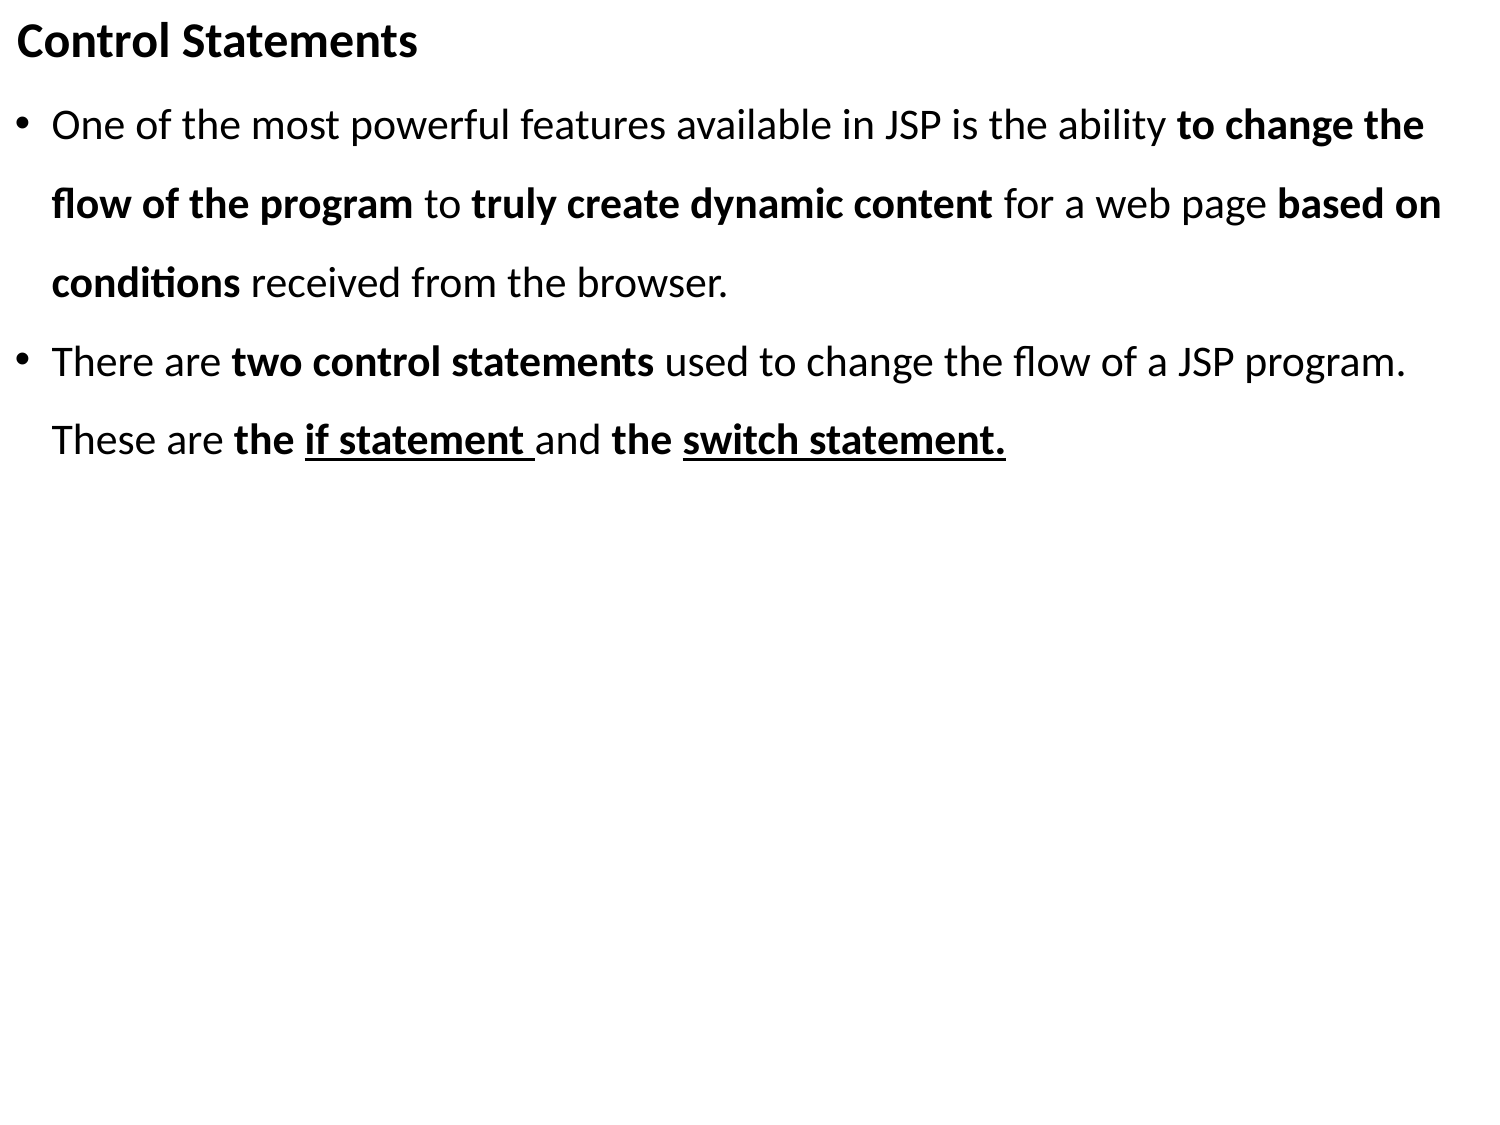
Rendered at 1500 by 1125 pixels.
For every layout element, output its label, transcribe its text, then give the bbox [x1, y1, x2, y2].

text_box One of the most powerful features available in JSP is the ability to change the flow of the program to truly create dynamic content for a web page based on conditions received from the browser. There are two control statements used to change the flow of a JSP program. These are the if statement and the switch statement. [0, 62, 1500, 471]
text_box Control Statements [2, 0, 433, 75]
